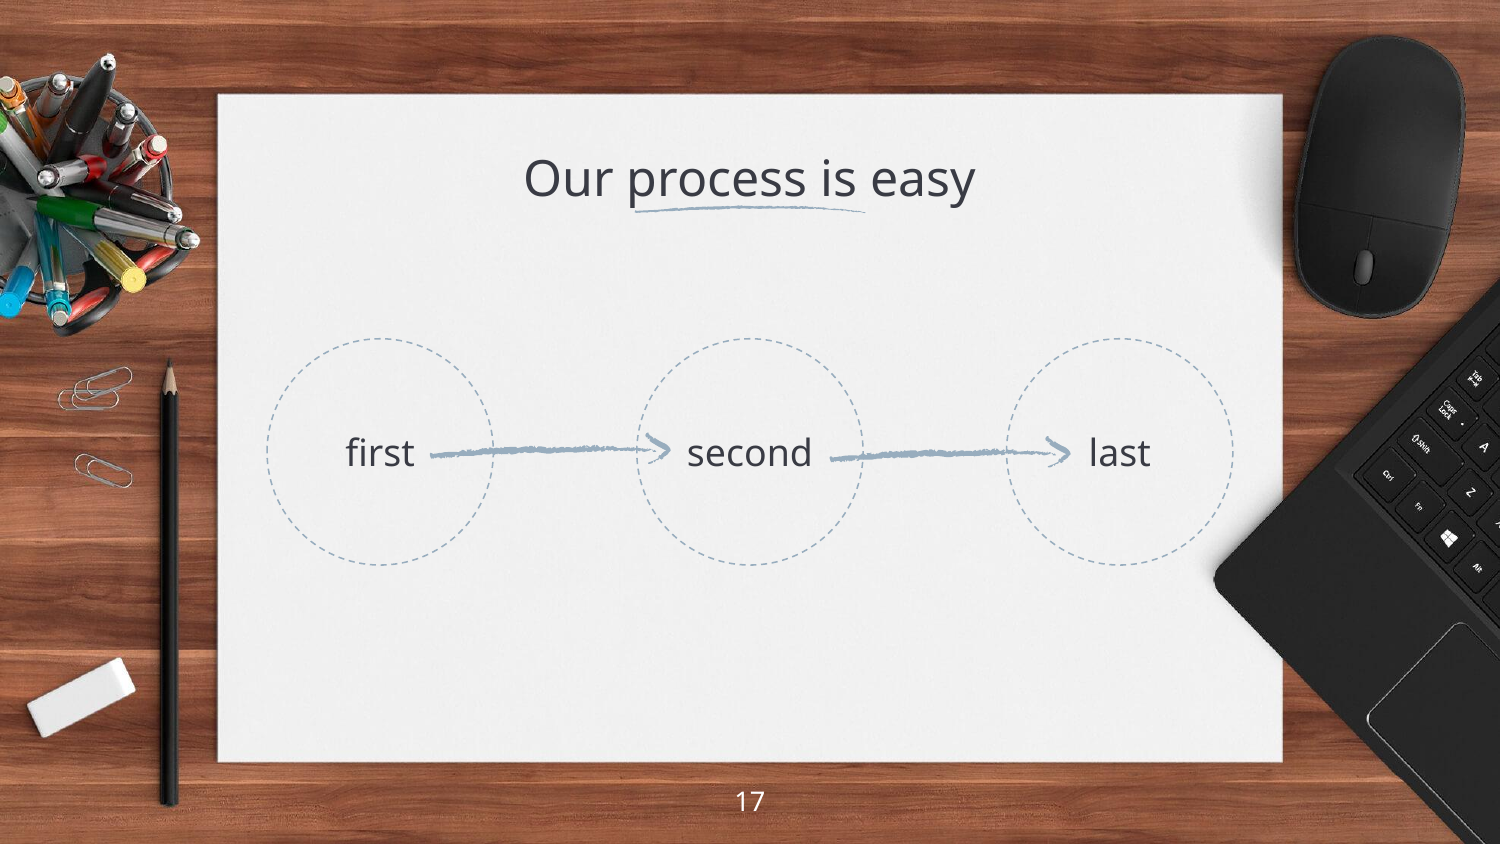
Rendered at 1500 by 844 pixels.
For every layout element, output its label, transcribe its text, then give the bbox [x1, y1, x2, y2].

picture [0, 0, 1500, 844]
text_box first [267, 338, 492, 566]
text_box second [638, 338, 862, 566]
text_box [429, 432, 671, 465]
text_box last [1007, 338, 1233, 566]
title Our process is easy [267, 132, 1233, 207]
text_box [829, 435, 1071, 468]
slide_number ‹#› [705, 762, 795, 844]
